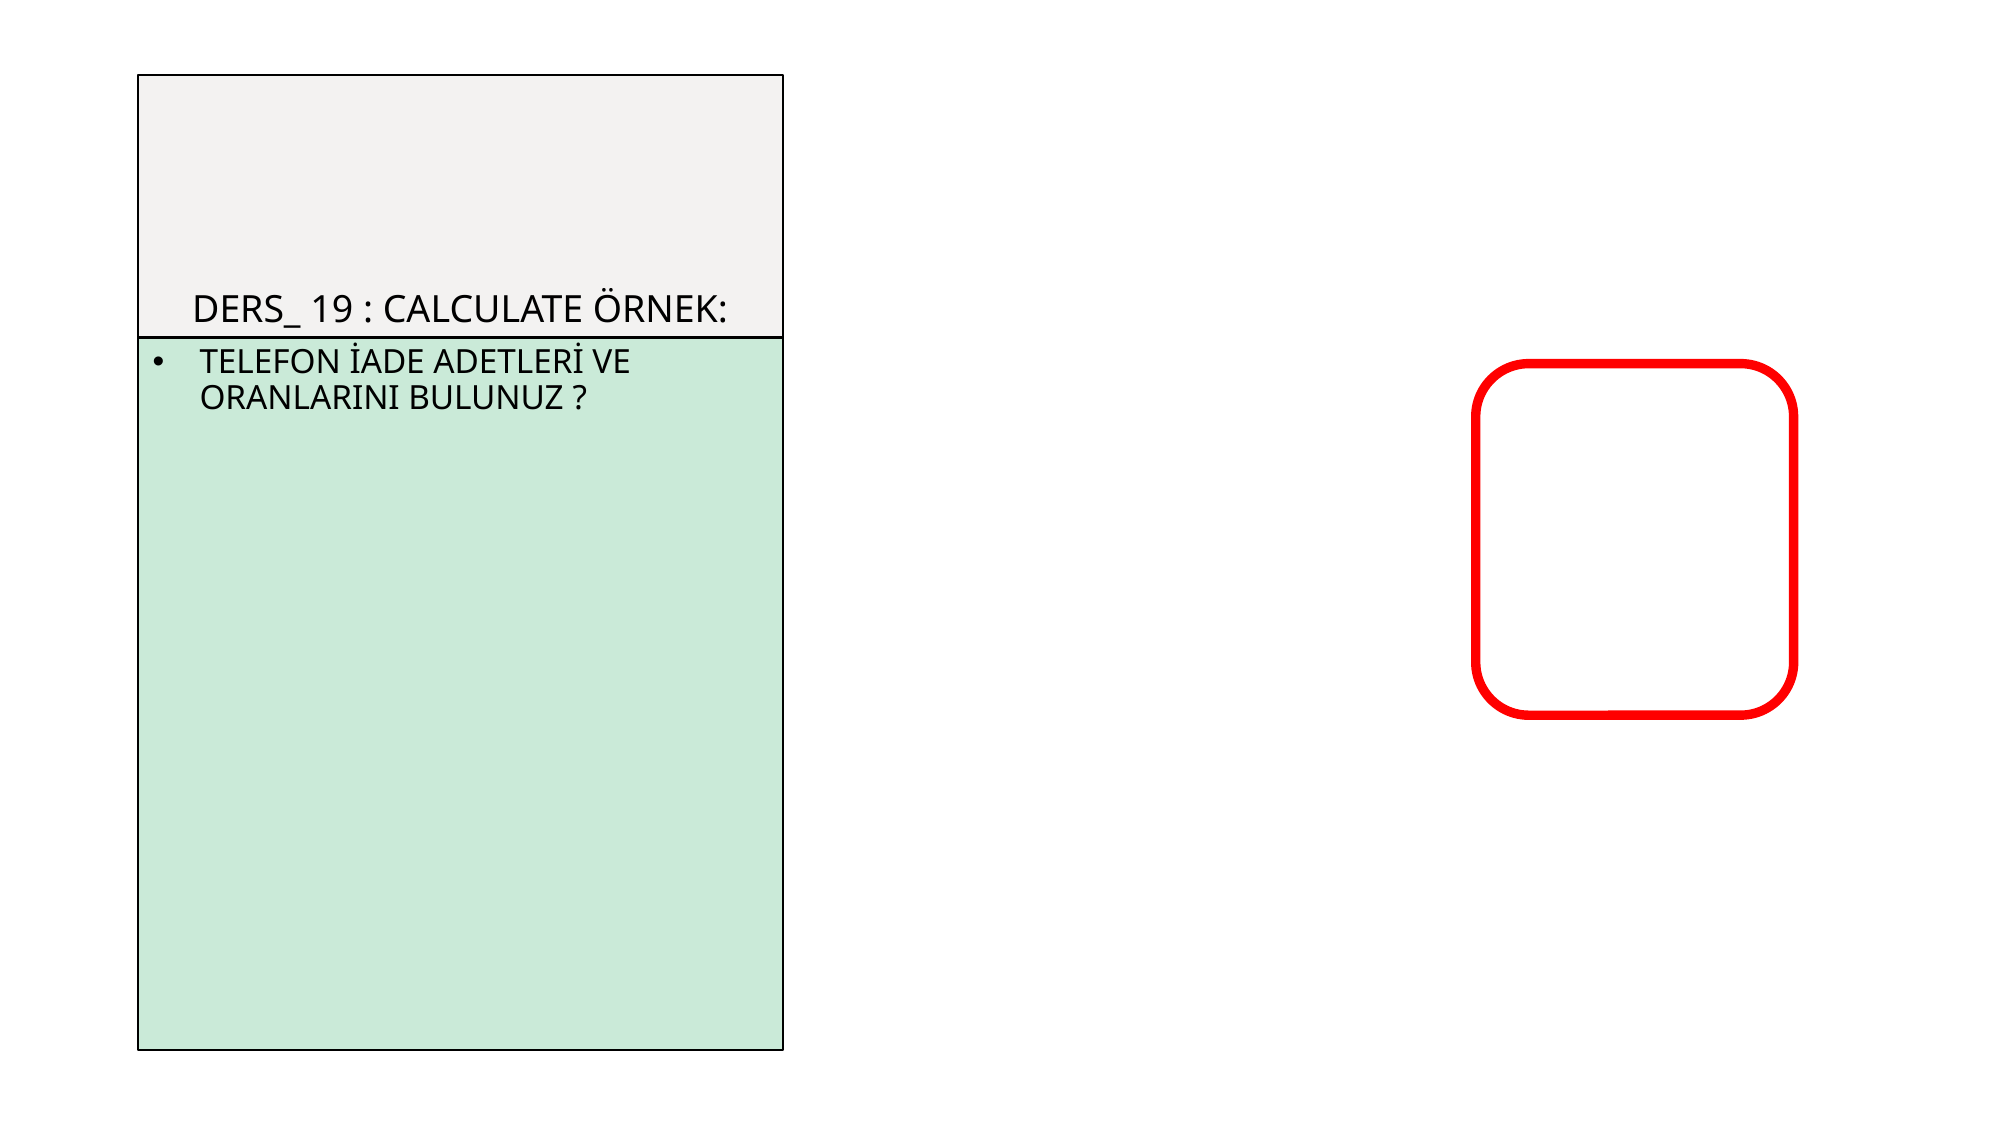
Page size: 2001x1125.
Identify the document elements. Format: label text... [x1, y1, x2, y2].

text_box [1474, 362, 1796, 717]
list TELEFON İADE ADETLERİ VE ORANLARINI BULUNUZ ? [137, 337, 783, 1050]
title DERS_ 19 : CALCULATE ÖRNEK: [137, 75, 783, 337]
